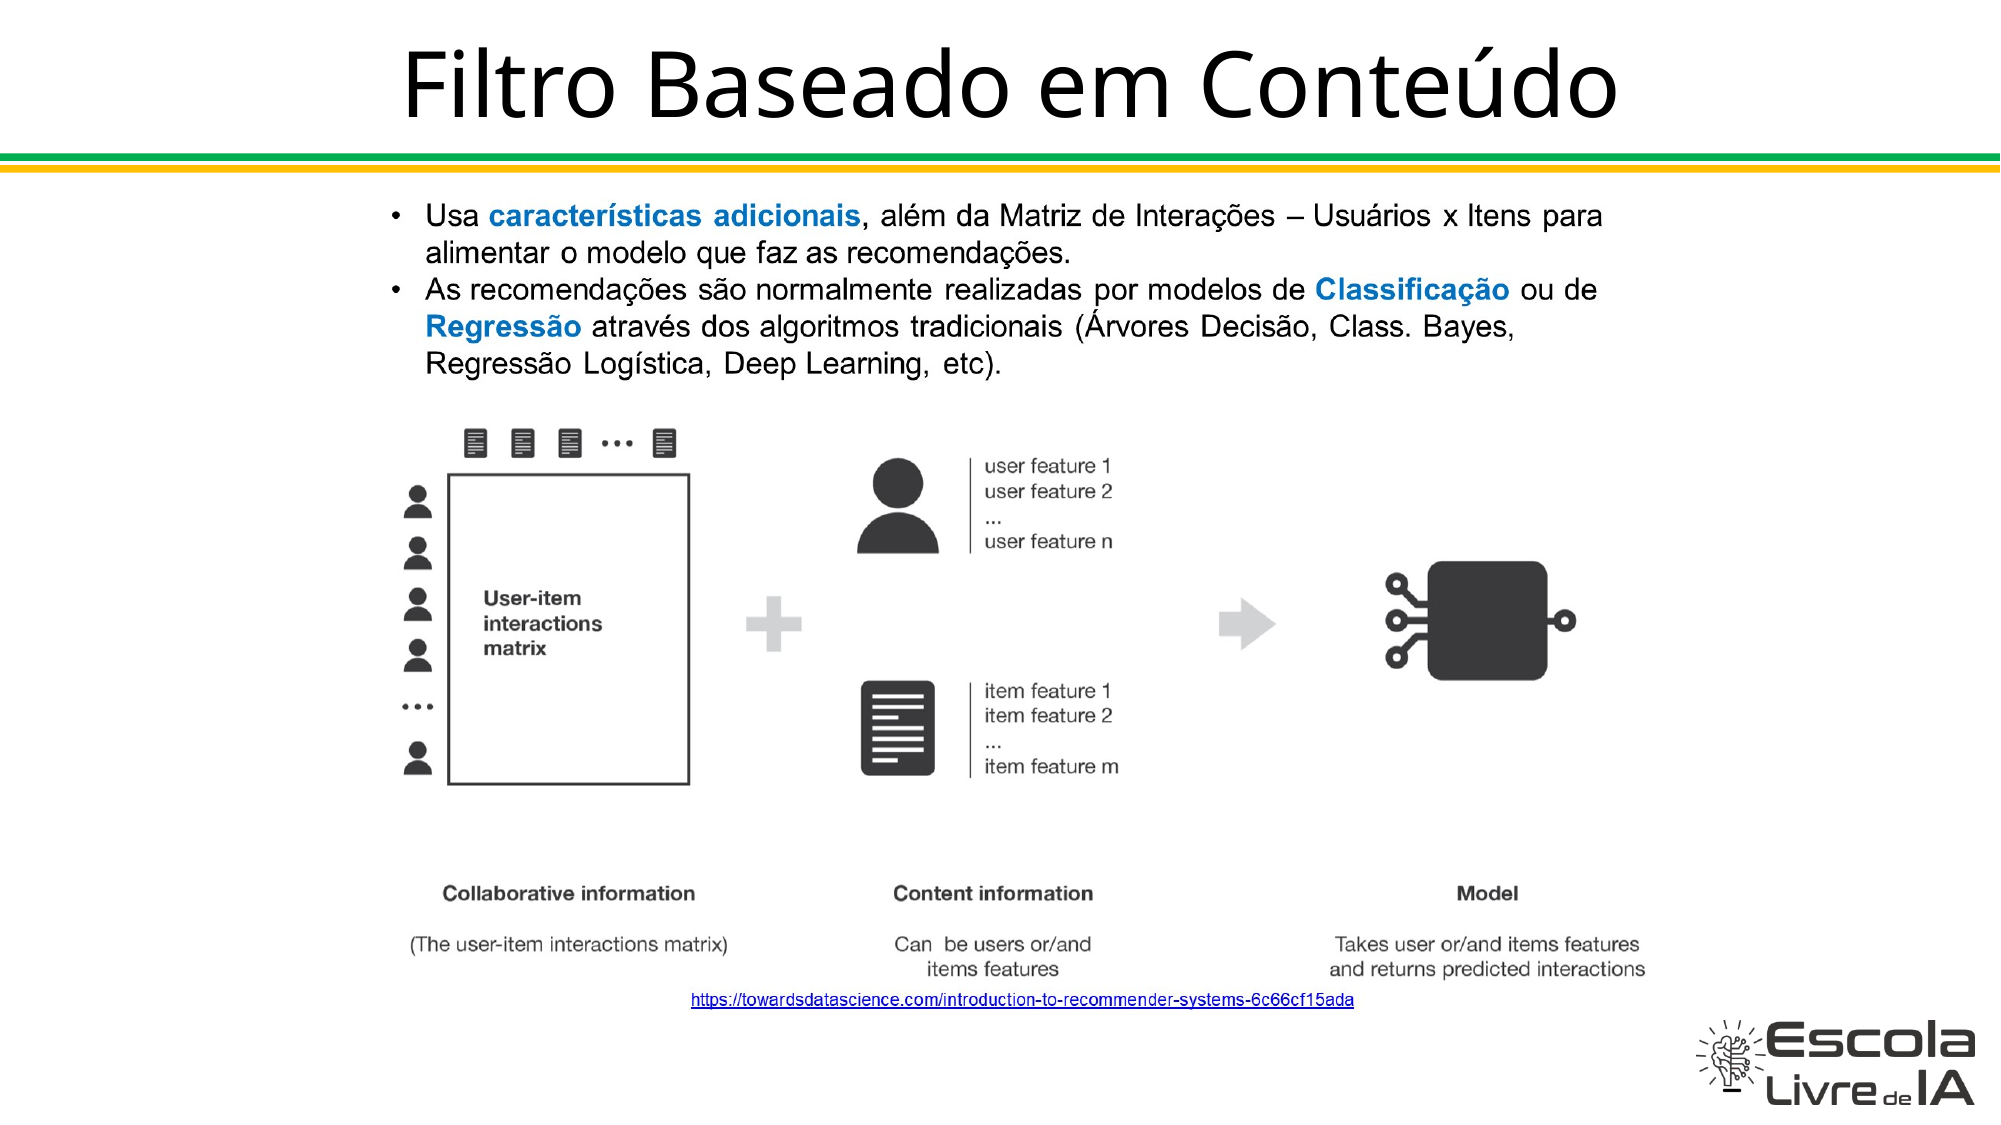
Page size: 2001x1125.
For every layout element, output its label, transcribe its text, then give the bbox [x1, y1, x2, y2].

picture [1695, 1019, 1975, 1105]
picture [354, 186, 1669, 1020]
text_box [0, 153, 2000, 173]
text_box Filtro Baseado em Conteúdo [48, 30, 1975, 142]
